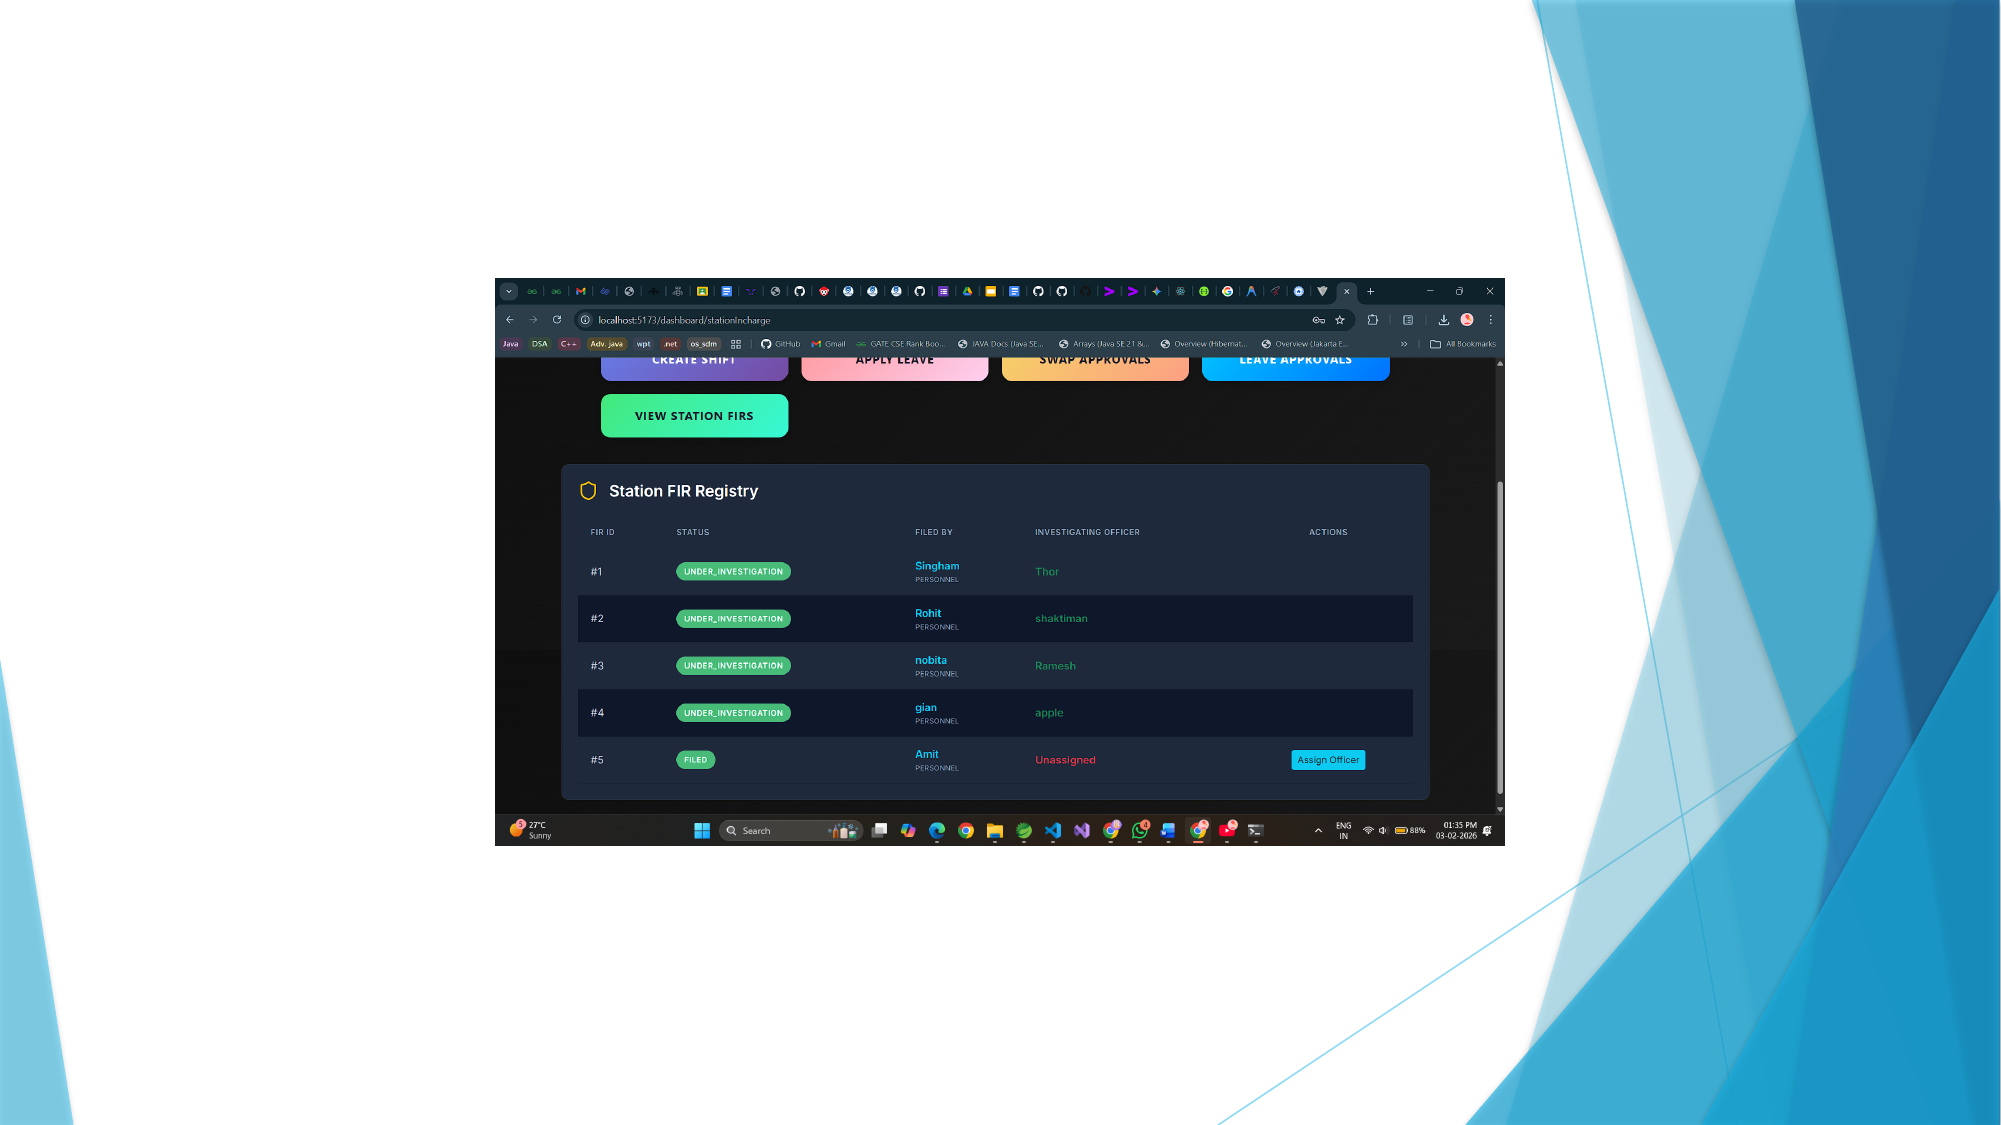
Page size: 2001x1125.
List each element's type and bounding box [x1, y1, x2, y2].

picture [495, 278, 1505, 847]
